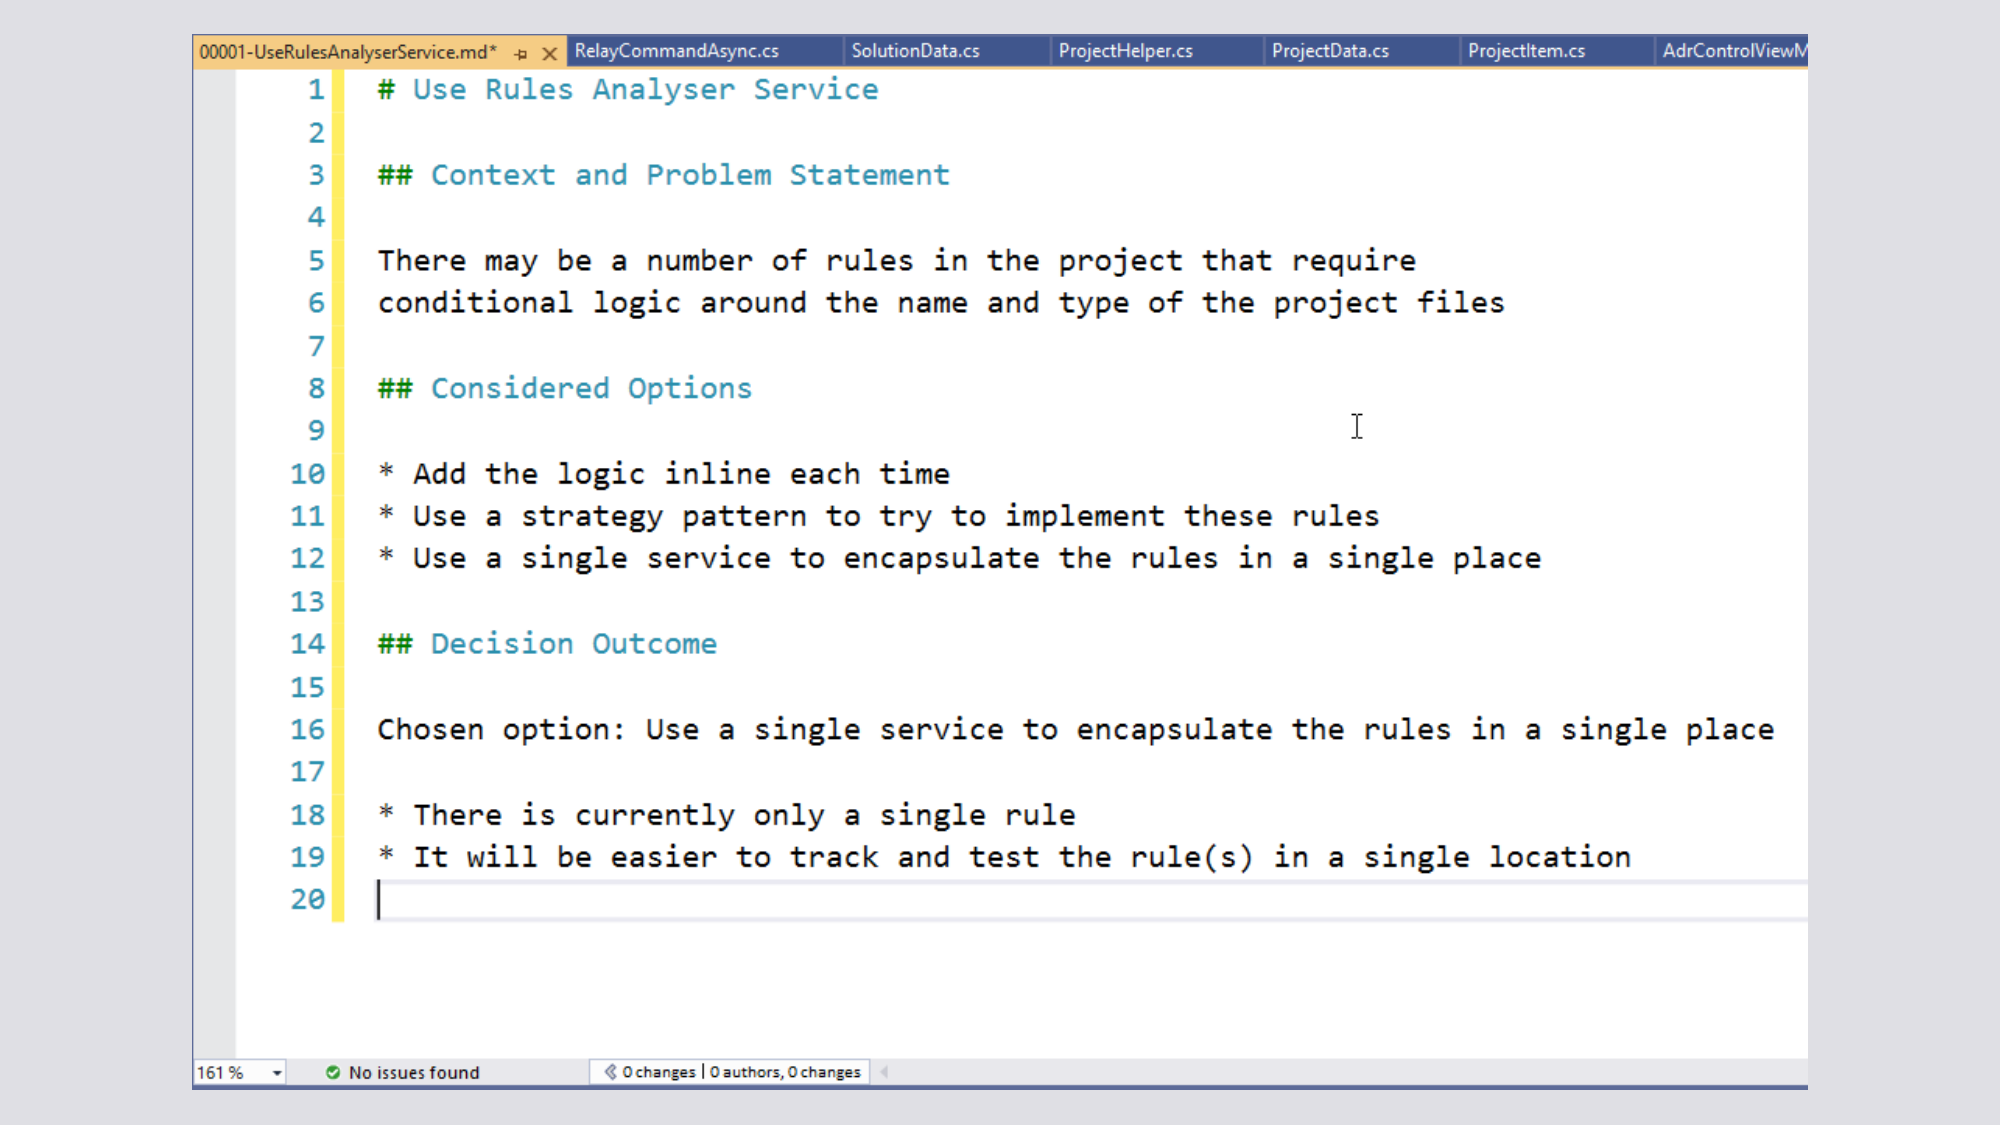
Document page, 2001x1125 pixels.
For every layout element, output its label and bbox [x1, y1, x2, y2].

picture [192, 34, 1808, 1091]
